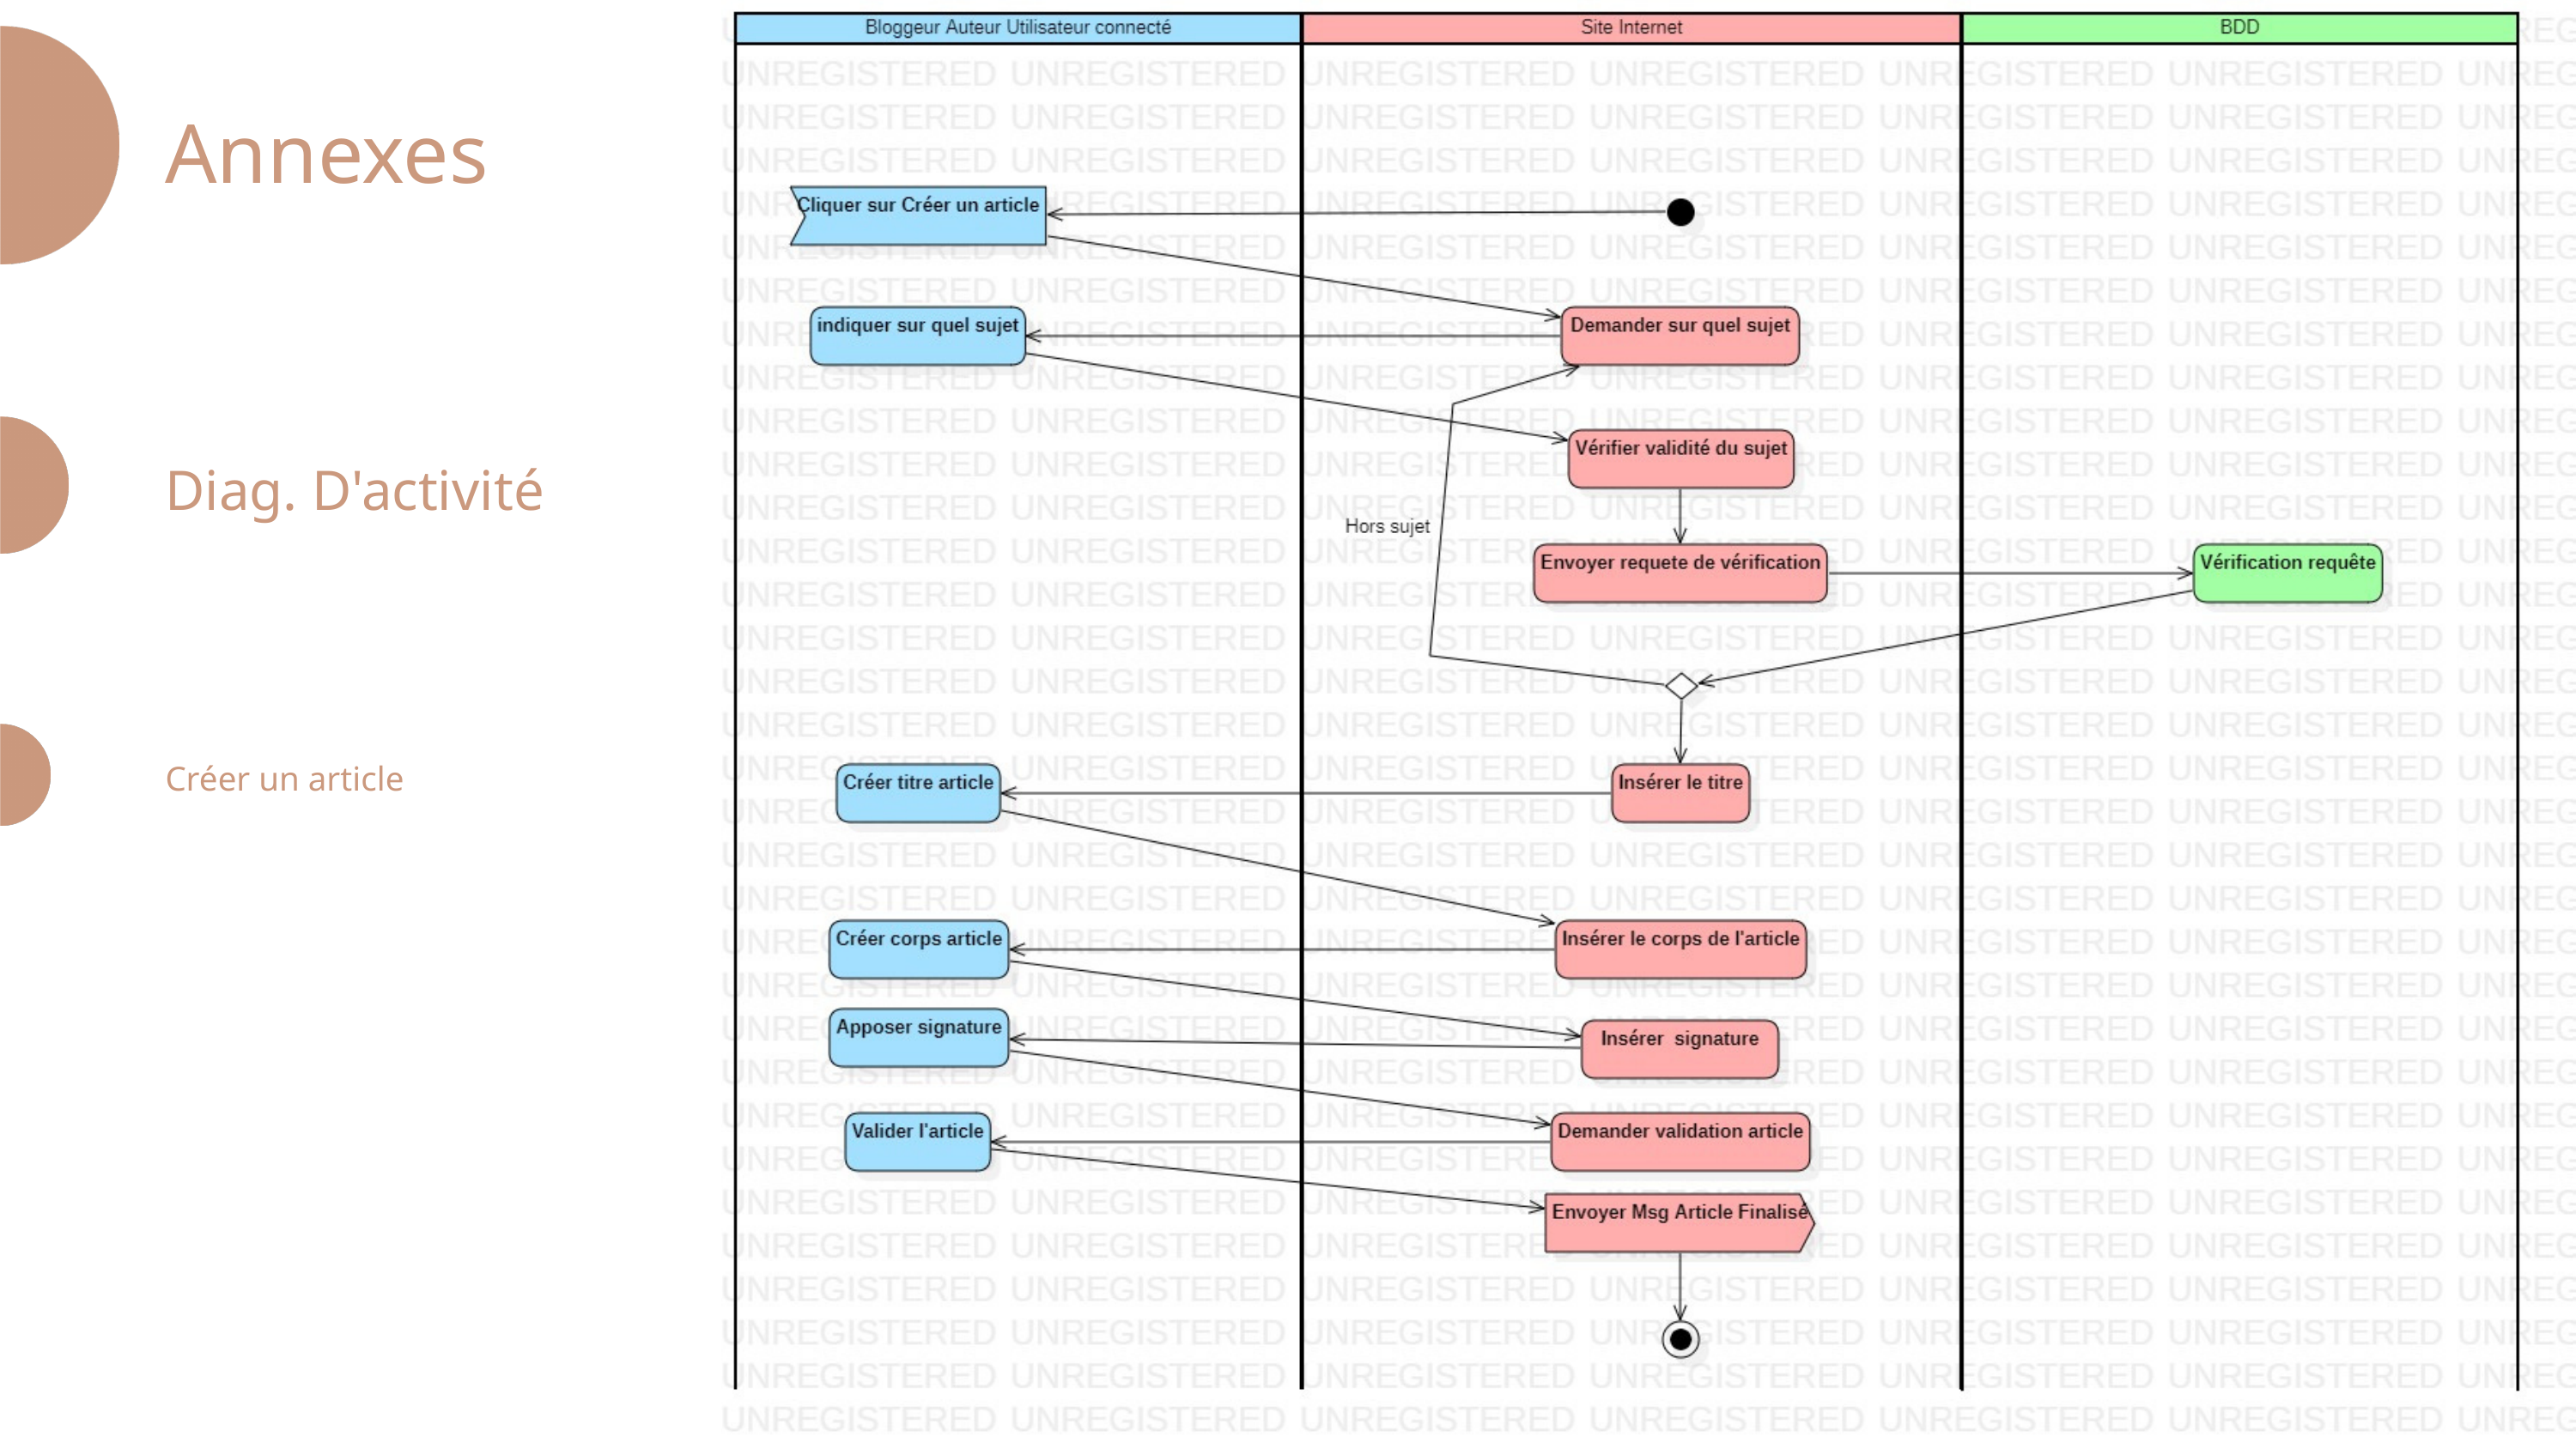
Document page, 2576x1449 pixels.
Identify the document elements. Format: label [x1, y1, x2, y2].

text_box [0, 25, 886, 826]
picture [720, 0, 2576, 1449]
